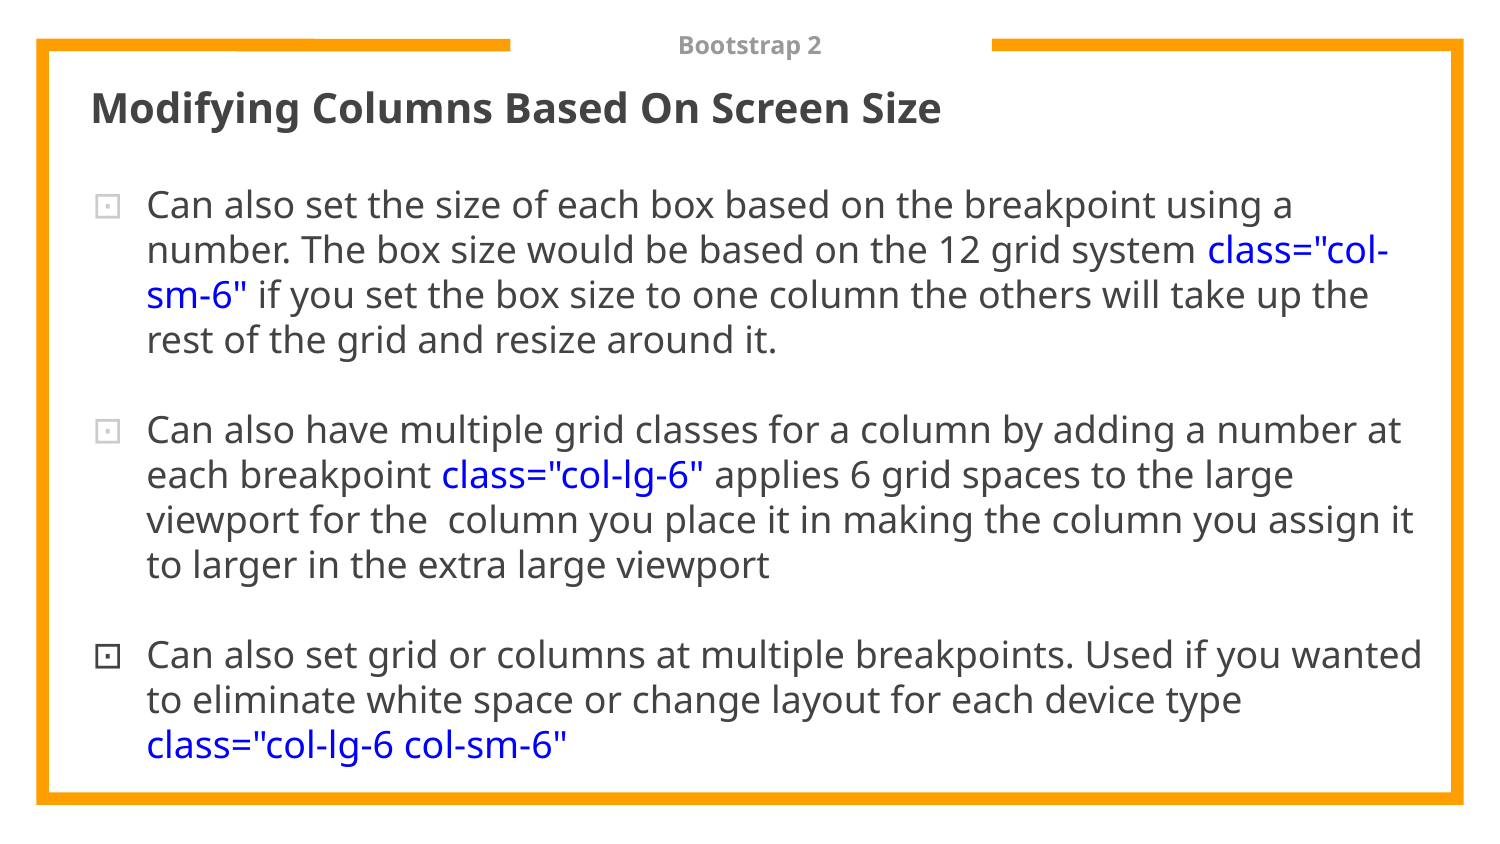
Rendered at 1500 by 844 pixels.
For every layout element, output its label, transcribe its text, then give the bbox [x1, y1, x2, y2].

text_box Modifying Columns Based On Screen Size Can also set the size of each box based on the breakpoint using a number. The box size would be based on the 12 grid system class="col-sm-6" if you set the box size to one column the others will take up the rest of the grid and resize around it. Can also have multiple grid classes for a column by adding a number at each breakpoint class="col-lg-6" applies 6 grid spaces to the large viewport for the column you place it in making the column you assign it to larger in the extra large viewport Can also set grid or columns at multiple breakpoints. Used if you wanted to eliminate white space or change layout for each device type class="col-lg-6 col-sm-6" [74, 66, 1444, 602]
title Bootstrap 2 [531, 15, 969, 66]
